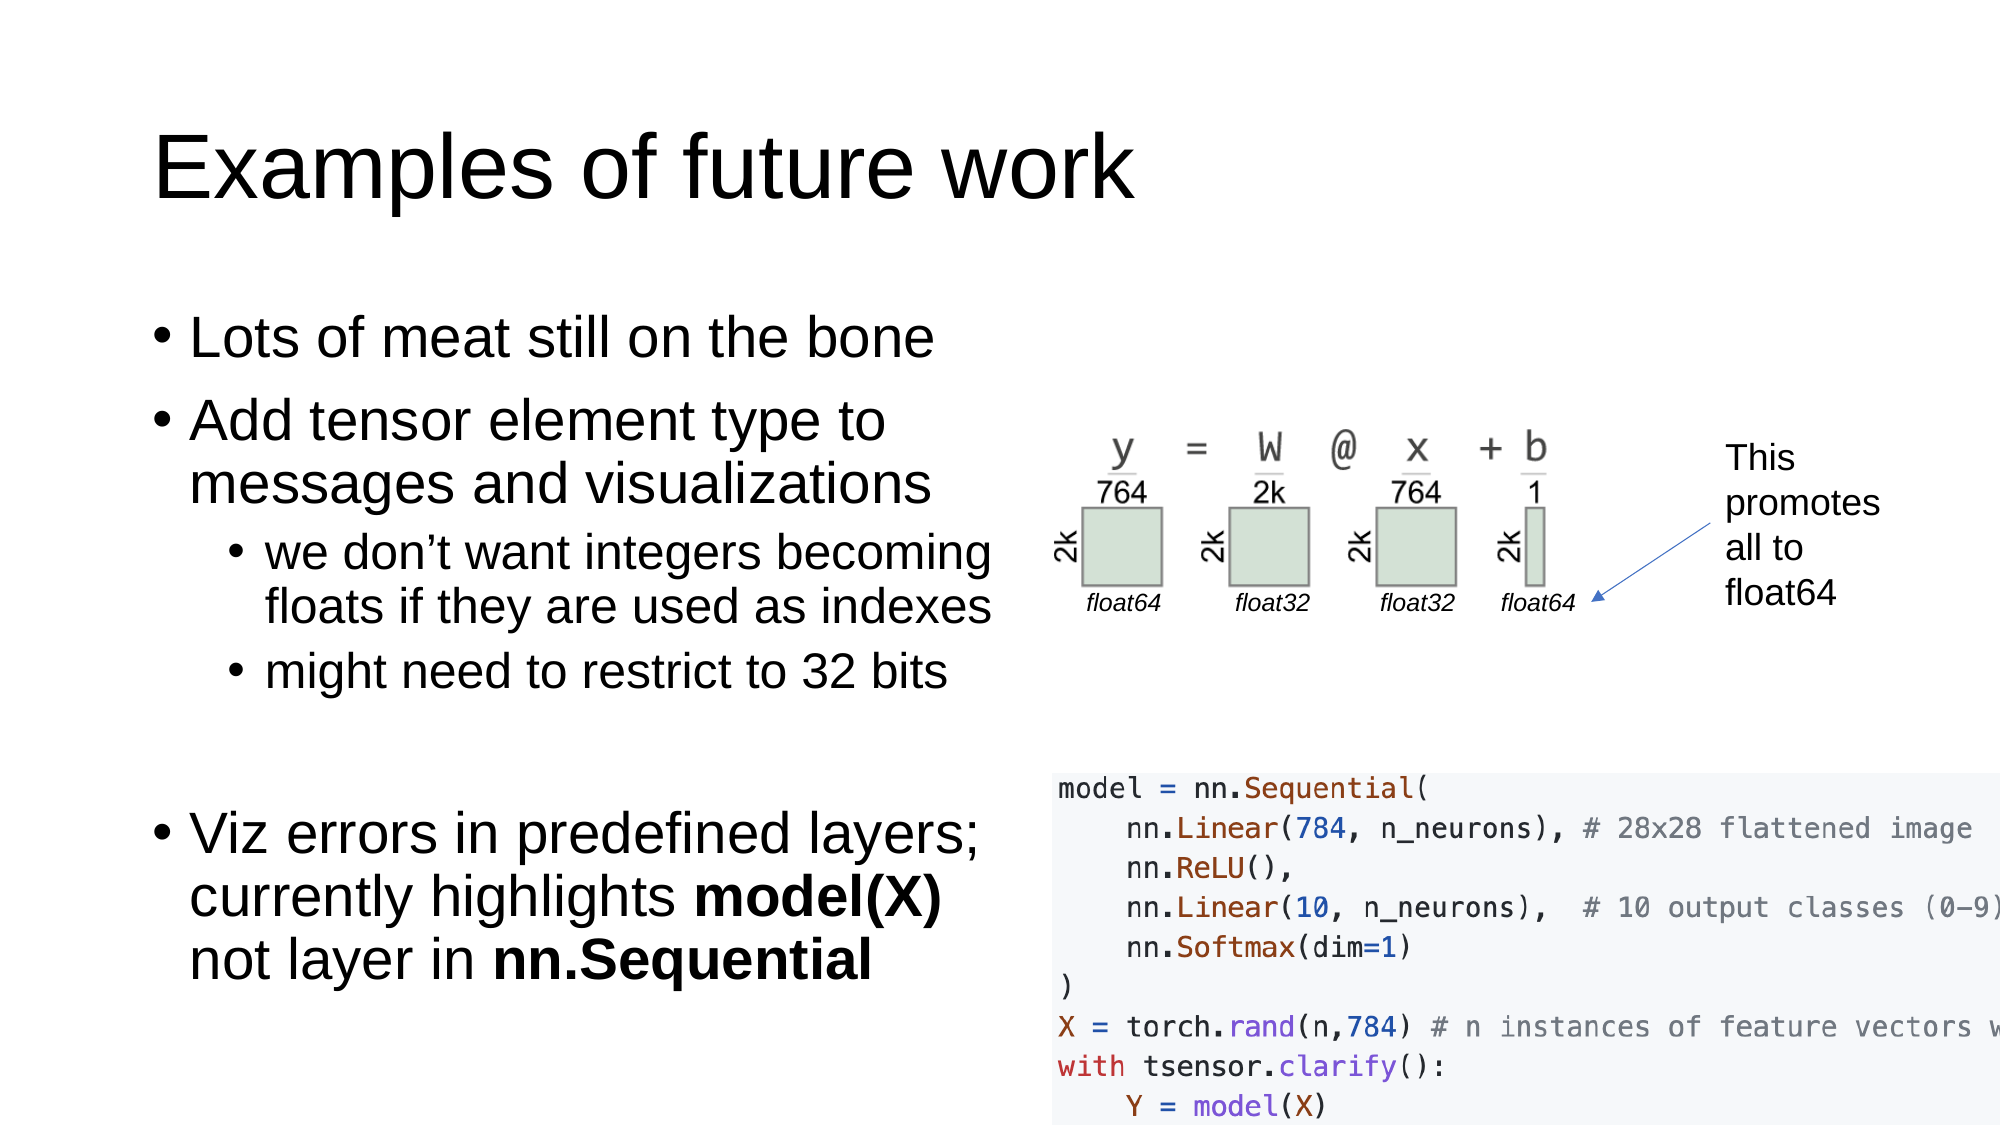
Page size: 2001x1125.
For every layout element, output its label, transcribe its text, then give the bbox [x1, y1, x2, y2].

picture [1052, 425, 1557, 599]
picture [1052, 773, 2000, 1125]
text_box float64 [1071, 599, 1177, 625]
text_box float32 [1365, 599, 1471, 625]
text_box float64 [1486, 579, 1592, 625]
title Examples of future work [137, 59, 1863, 278]
list Lots of meat still on the bone Add tensor element type to messages and visualizations we don’t want integers becoming floats if they are used as indexes might need to restrict to 32 bits Viz errors in predefined layers; currently highlights model(X) not layer in nn.Sequential [137, 299, 1053, 1066]
text_box float32 [1220, 599, 1326, 625]
text_box This promotes all to float64 [1710, 425, 1942, 621]
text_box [1591, 523, 1711, 603]
